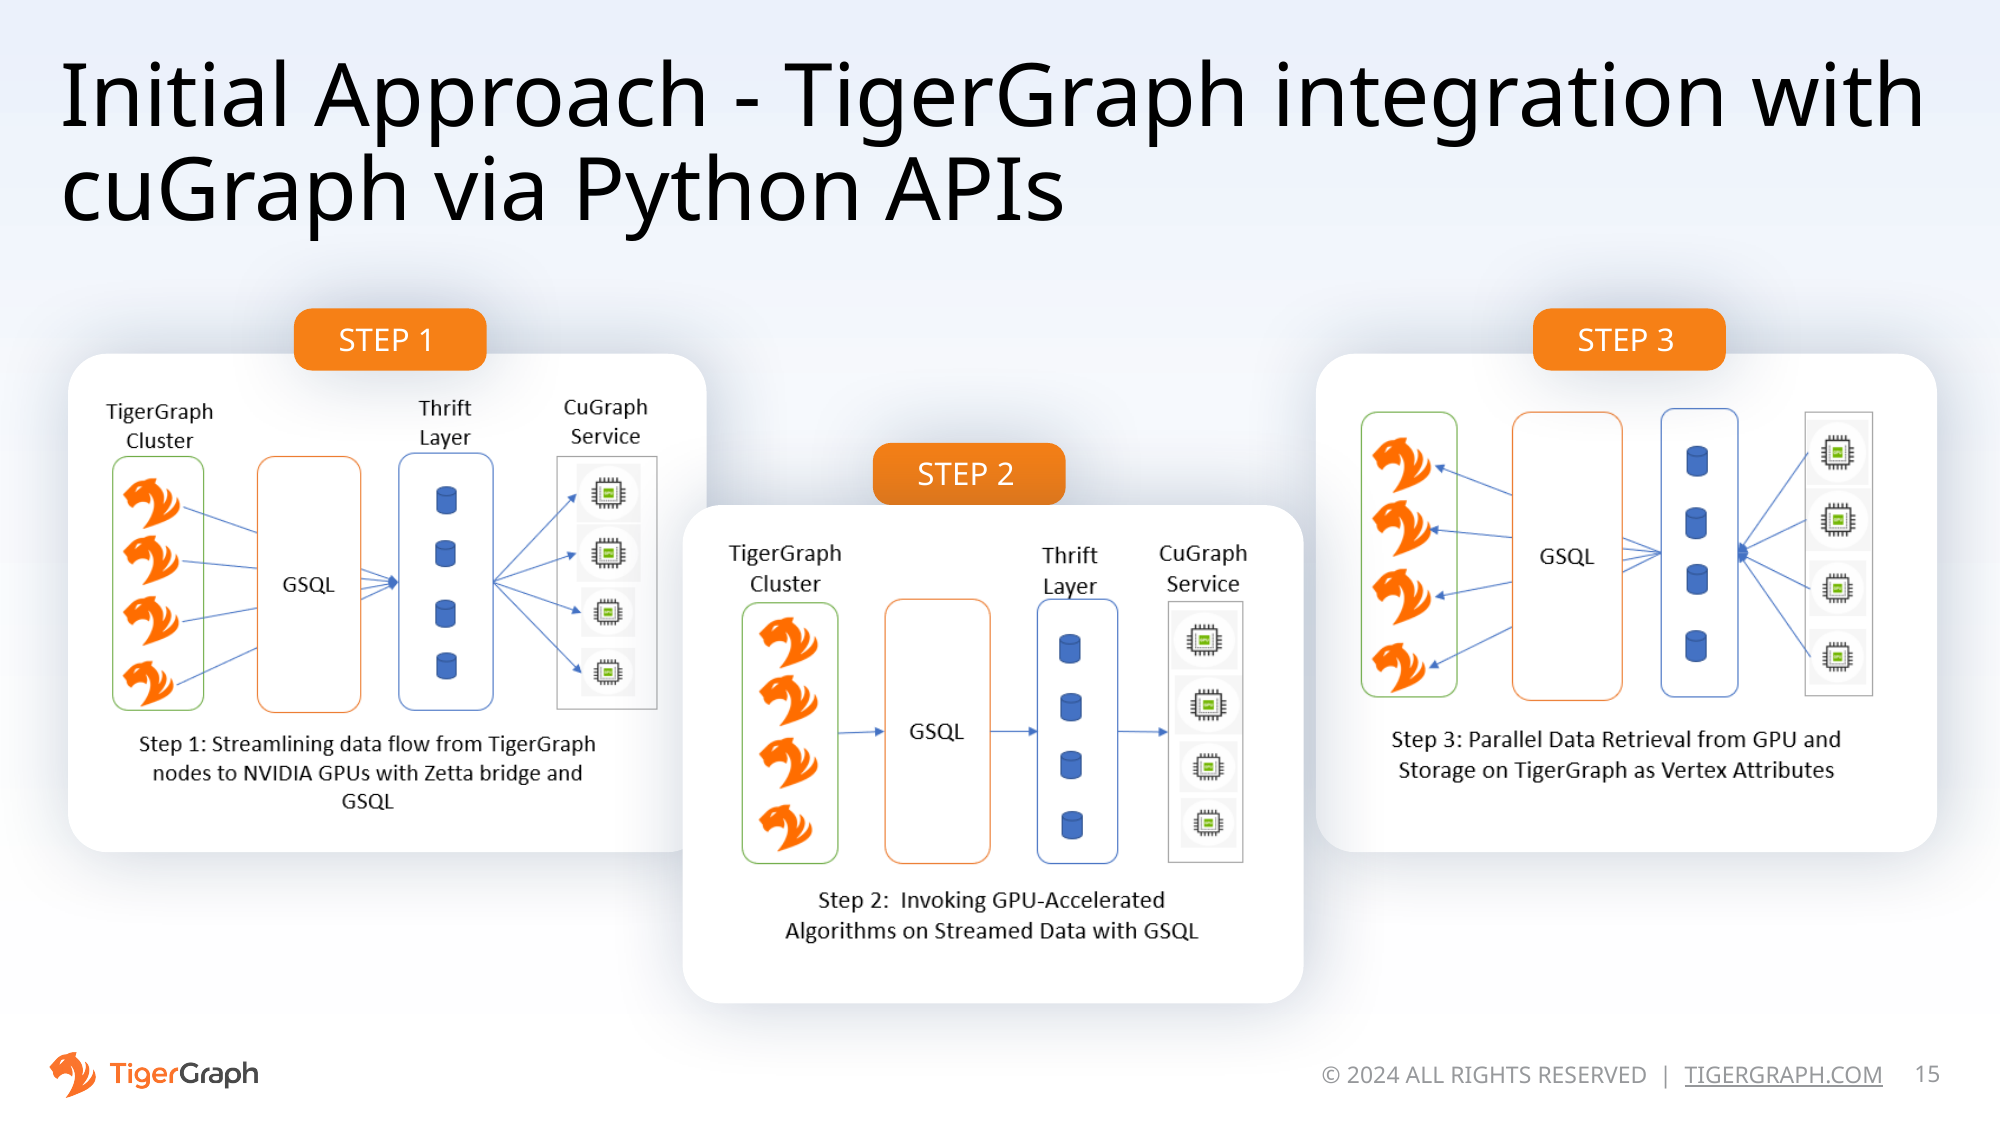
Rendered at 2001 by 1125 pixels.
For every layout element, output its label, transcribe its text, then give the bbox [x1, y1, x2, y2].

text_box [1315, 353, 1566, 503]
picture [1331, 404, 1922, 798]
text_box [682, 505, 1304, 1004]
text_box STEP 2 [866, 439, 1066, 507]
text_box [68, 353, 646, 853]
text_box Initial Approach - TigerGraph integration with cuGraph via Python APIs [49, 44, 1963, 269]
picture [713, 535, 1273, 953]
text_box STEP 1 [288, 304, 487, 373]
text_box STEP 3 [1527, 304, 1726, 373]
text_box [503, 353, 707, 485]
text_box [0, 0, 2000, 1125]
text_box [1351, 353, 1938, 853]
picture [91, 392, 683, 810]
